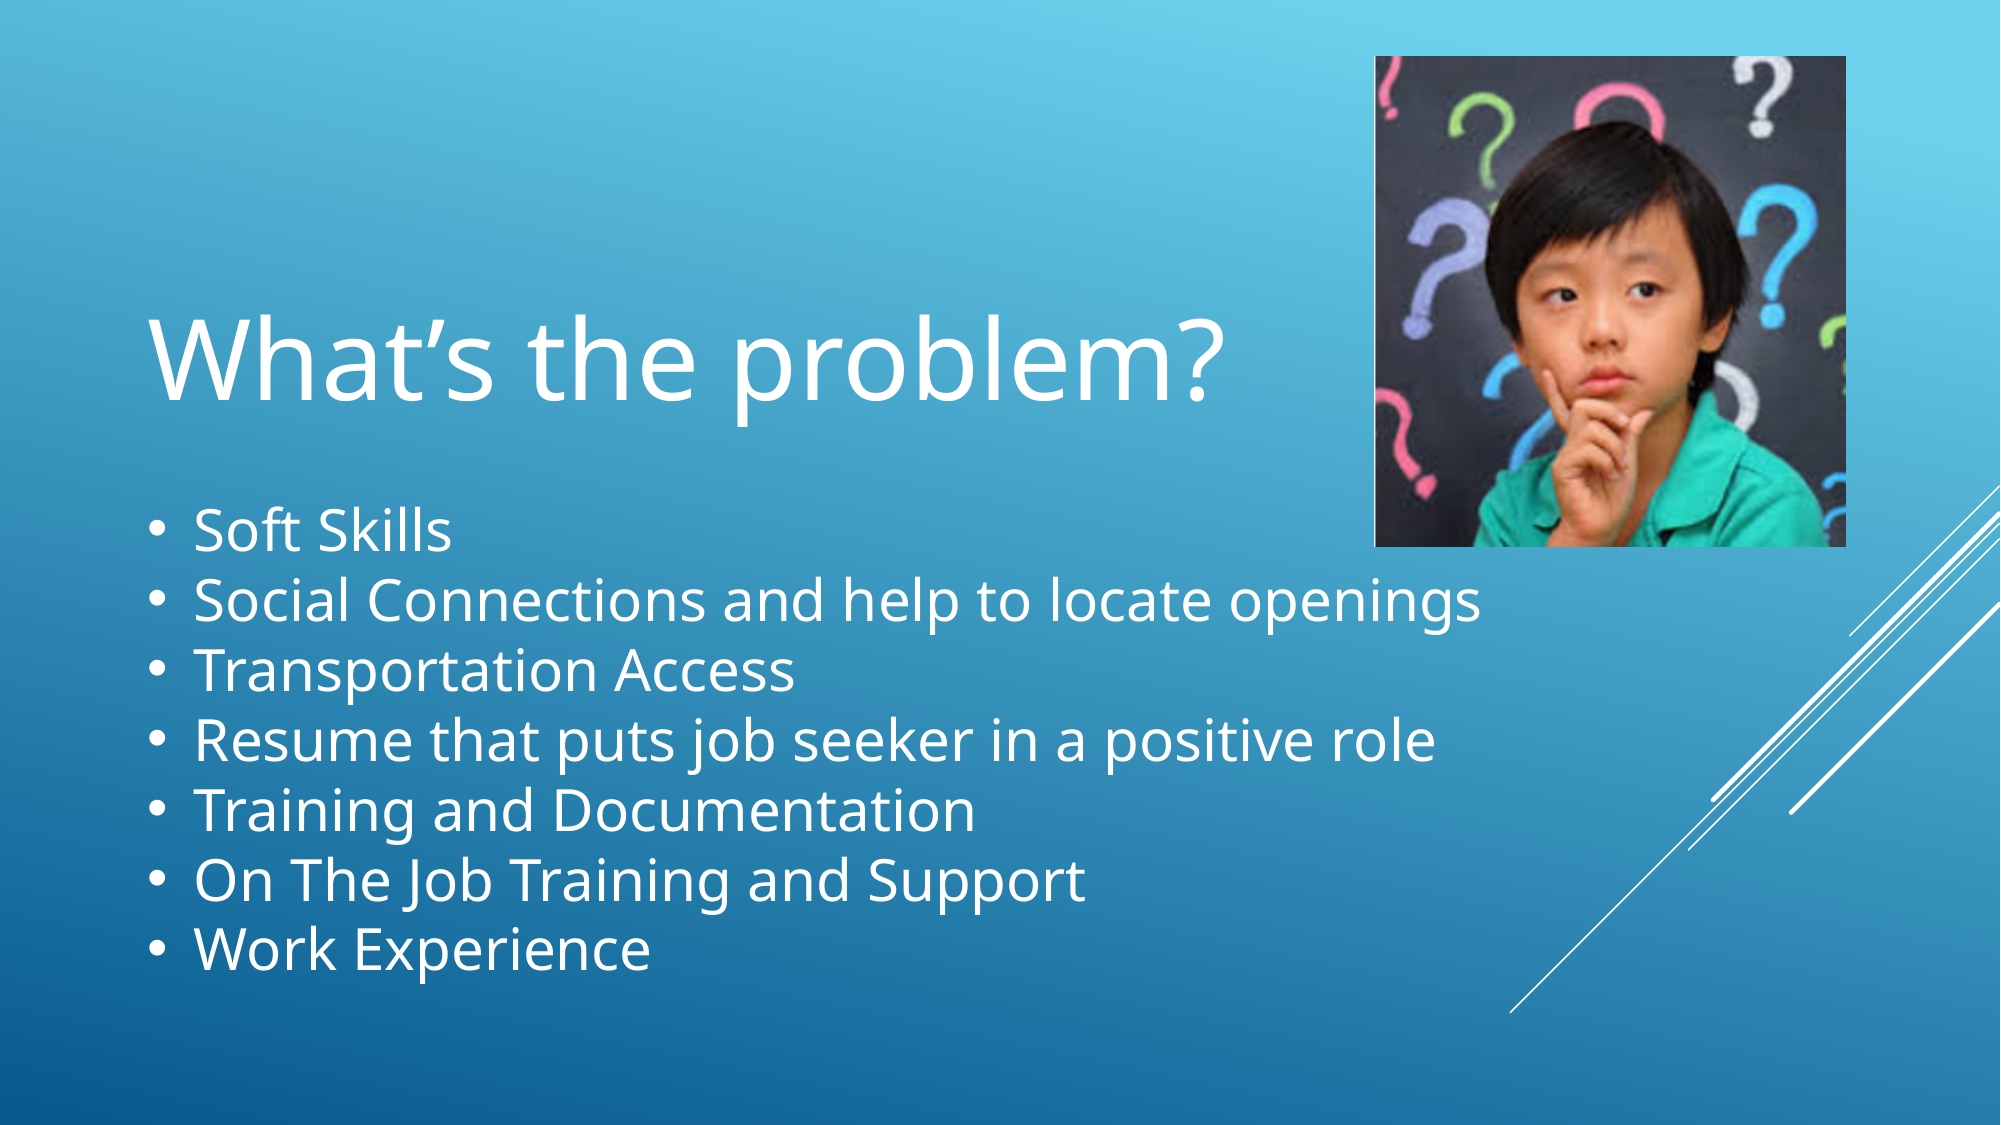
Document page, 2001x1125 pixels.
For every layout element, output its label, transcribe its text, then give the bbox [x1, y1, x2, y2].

text_box What’s the problem? Soft Skills Social Connections and help to locate openings Transportation Access Resume that puts job seeker in a positive role Training and Documentation On The Job Training and Support Work Experience [132, 280, 1528, 990]
picture [1374, 55, 1846, 548]
